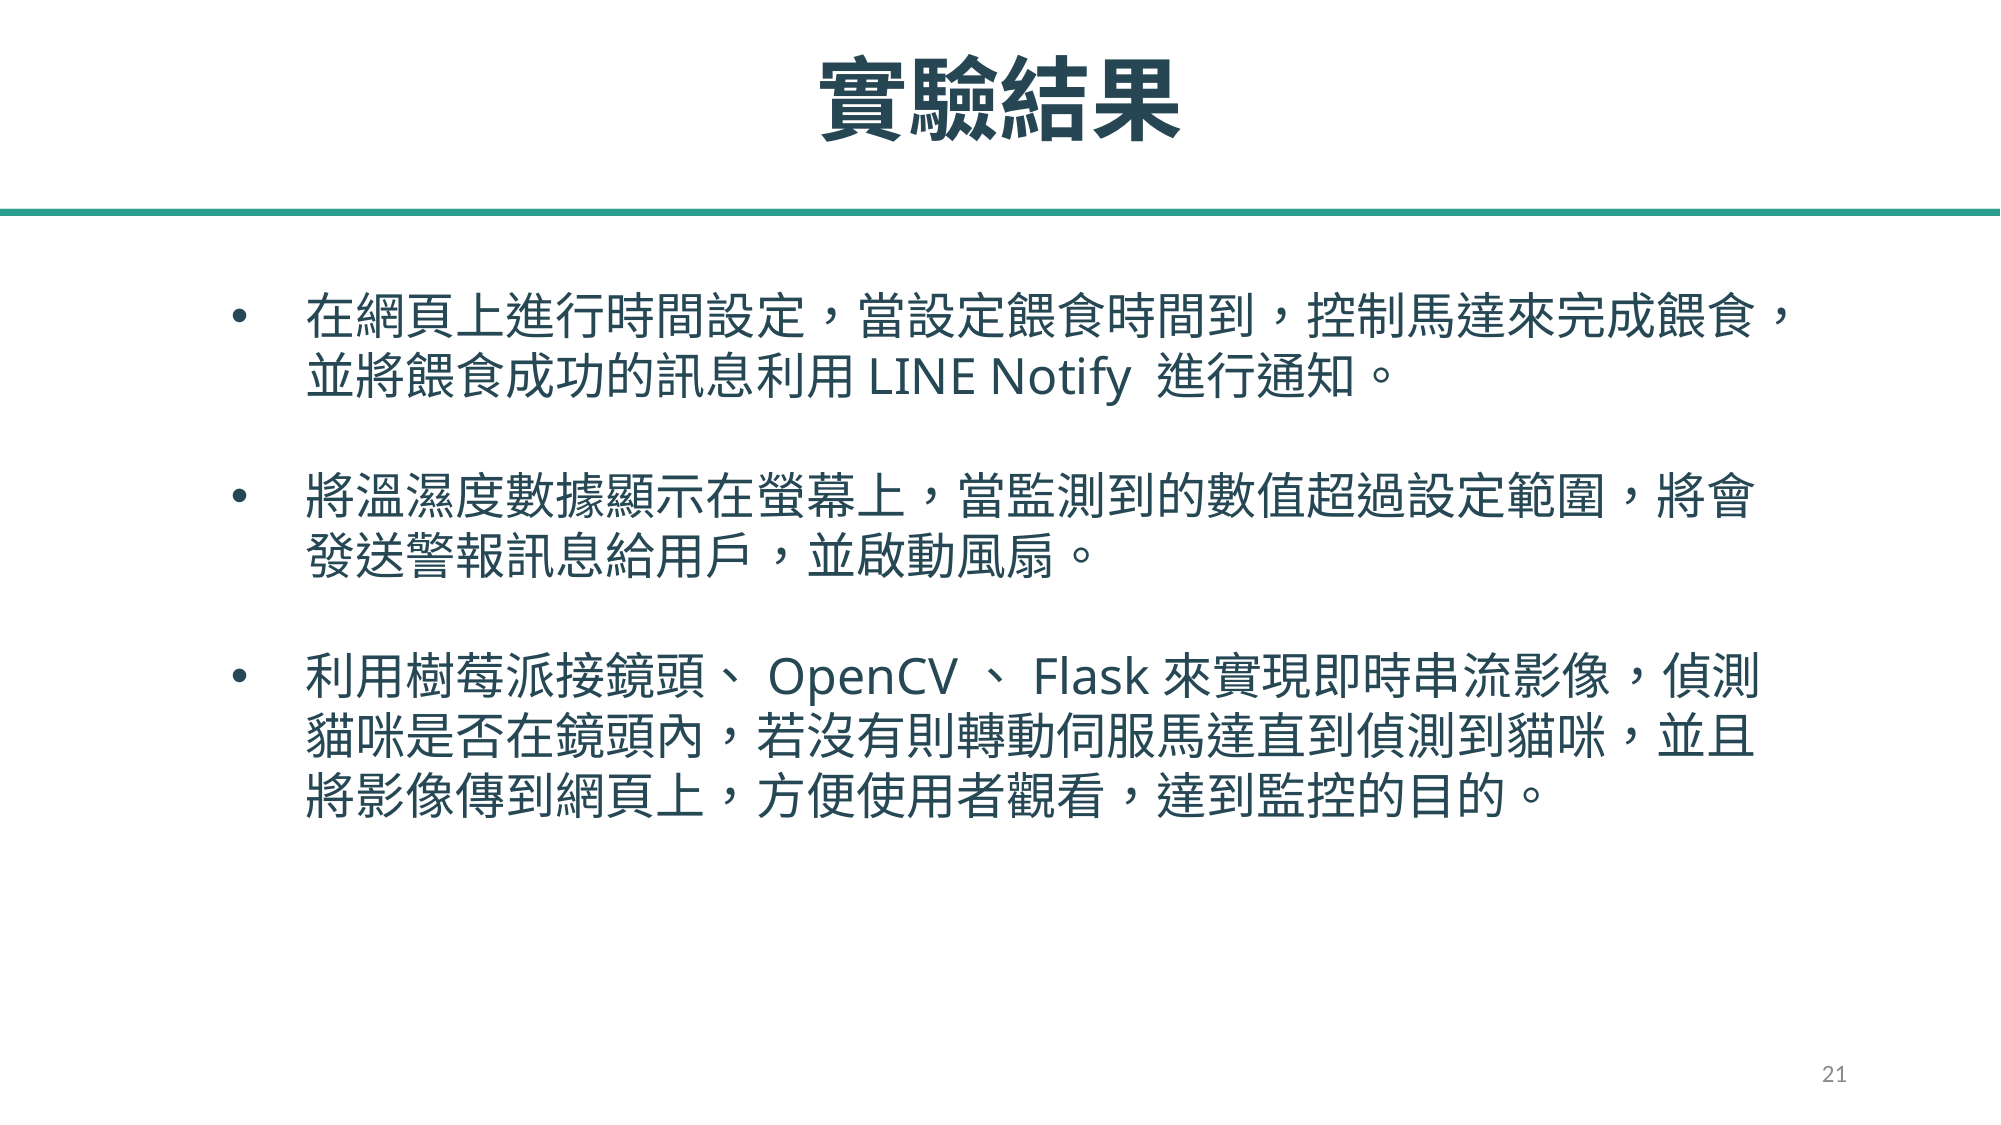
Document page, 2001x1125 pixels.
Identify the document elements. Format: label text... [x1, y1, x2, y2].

slide_number 21 [1412, 1042, 1863, 1103]
title 實驗結果 [0, 0, 2000, 209]
text_box 在網頁上進行時間設定，當設定餵食時間到，控制馬達來完成餵食，並將餵食成功的訊息利用LINE Notify 進行通知。 將溫濕度數據顯示在螢幕上，當監測到的數值超過設定範圍，將會發送警報訊息給用戶，並啟動風扇。 利用樹莓派接鏡頭、OpenCV、Flask來實現即時串流影像，偵測貓咪是否在鏡頭內，若沒有則轉動伺服馬達直到偵測到貓咪，並且將影像傳到網頁上，方便使用者觀看，達到監控的目的。 [216, 277, 1784, 833]
